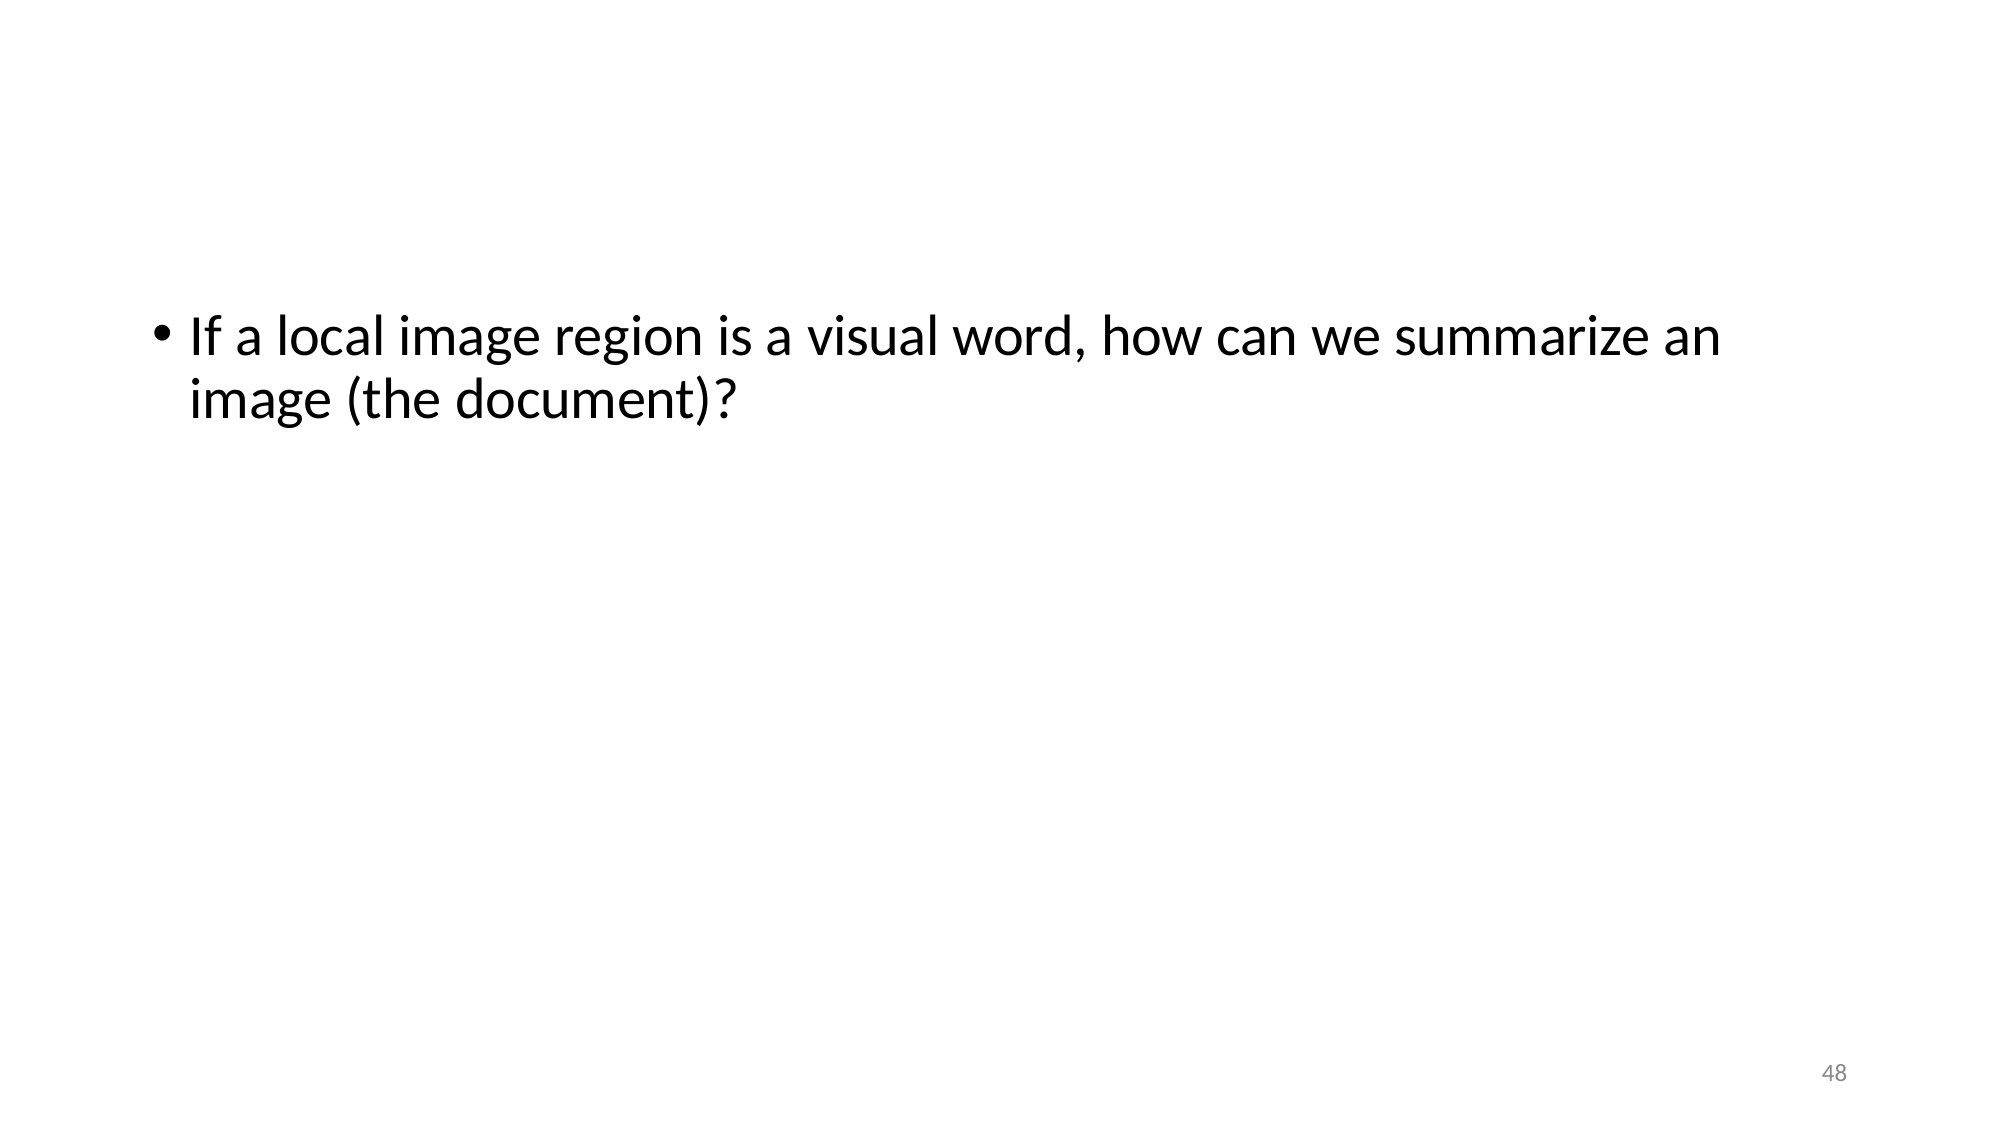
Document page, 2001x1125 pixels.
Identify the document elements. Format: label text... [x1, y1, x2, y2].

text_box If a local image region is a visual word, how can we summarize an image (the document)? [150, 294, 1739, 431]
text_box 48 [1819, 1060, 1850, 1087]
